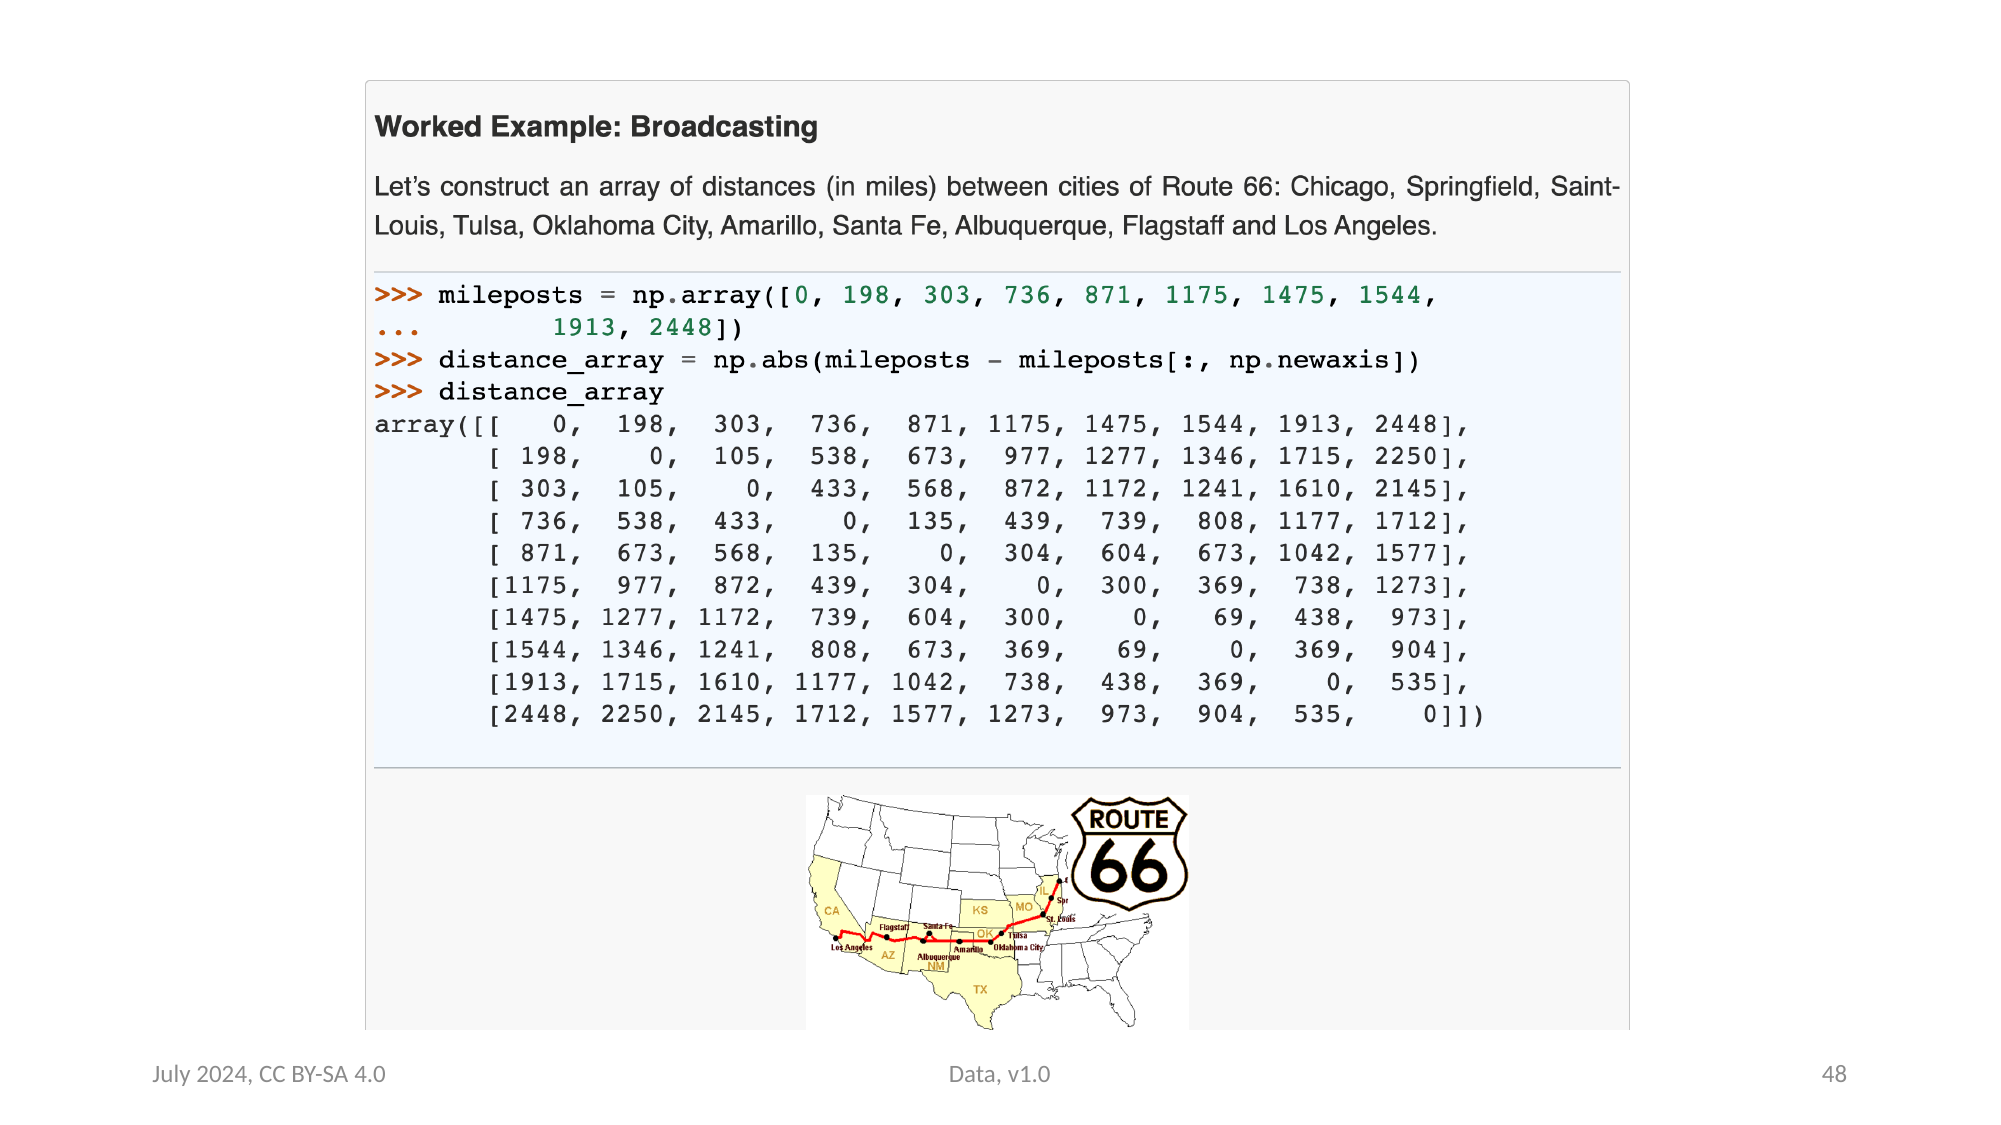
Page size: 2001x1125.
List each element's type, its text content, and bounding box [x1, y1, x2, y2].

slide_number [137, 1042, 588, 1103]
picture [362, 63, 1638, 1030]
footer Data, v1.0 [662, 1042, 1338, 1103]
slide_number 48 [1412, 1042, 1863, 1103]
